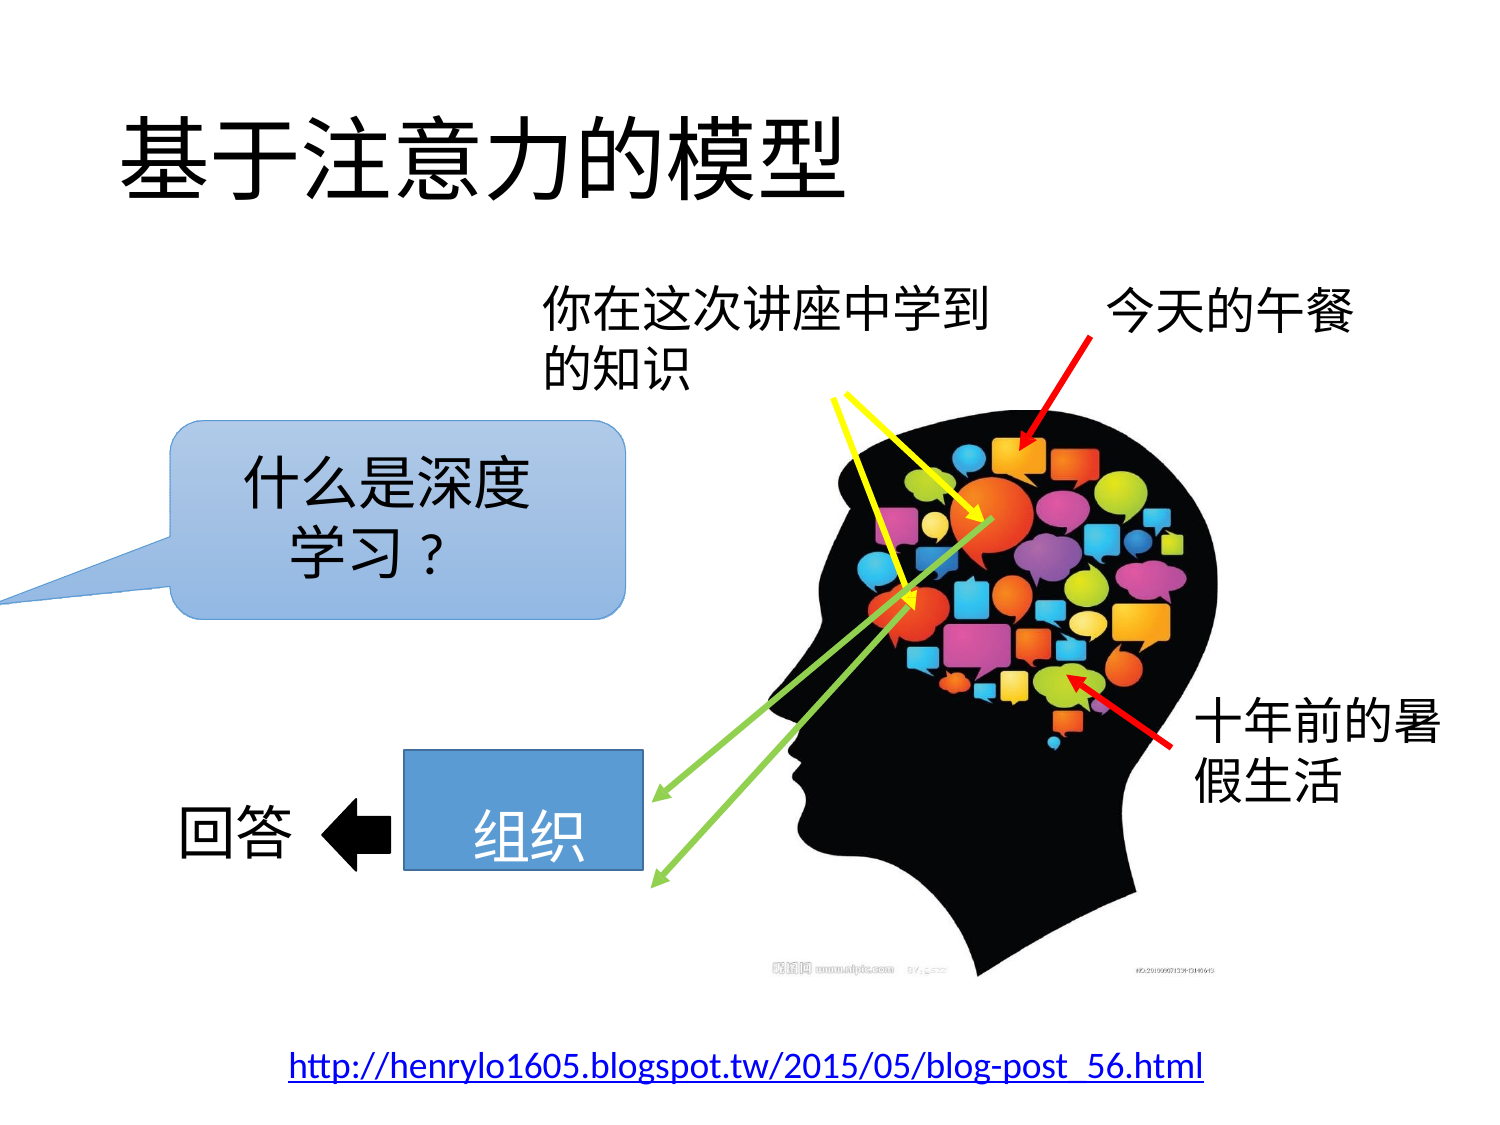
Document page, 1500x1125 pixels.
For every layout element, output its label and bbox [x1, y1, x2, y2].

text_box [1103, 277, 1383, 340]
text_box [540, 275, 1471, 977]
text_box [404, 750, 644, 870]
text_box [0, 420, 626, 620]
text_box [286, 1038, 1214, 1086]
text_box [135, 793, 317, 866]
text_box [322, 799, 391, 871]
title [116, 100, 974, 291]
